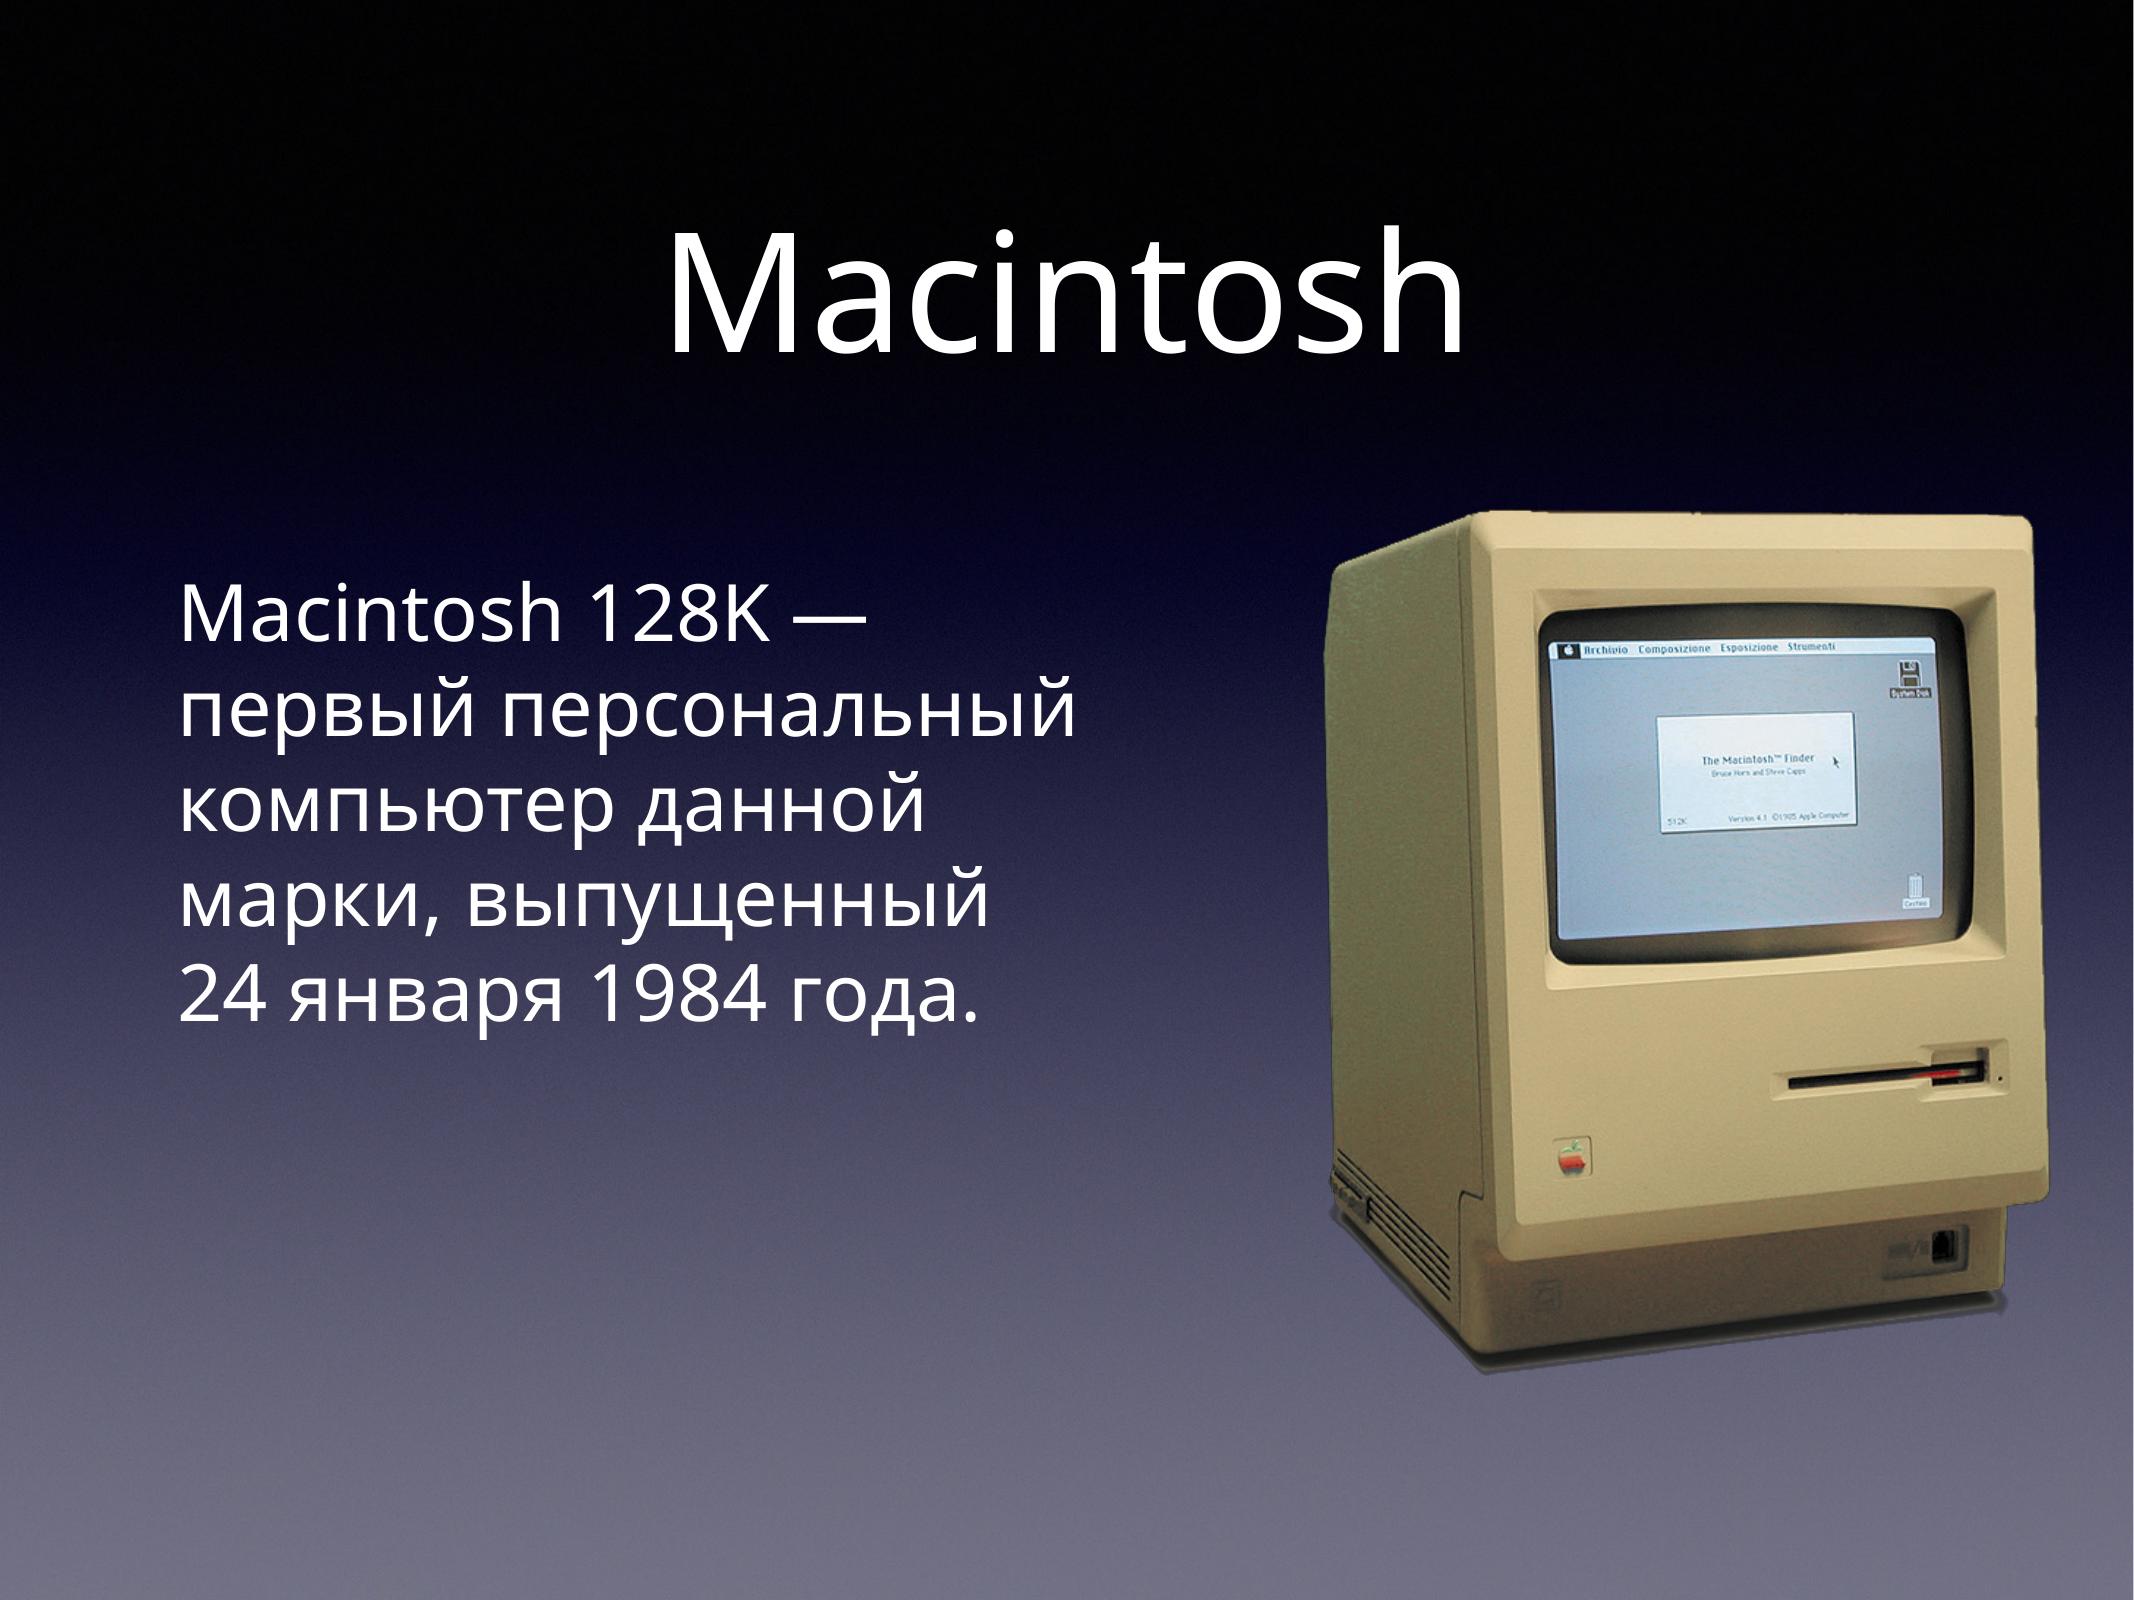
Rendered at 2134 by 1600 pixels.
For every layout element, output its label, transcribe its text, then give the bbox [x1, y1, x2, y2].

picture [0, 0, 2134, 1600]
text_box Macintosh [650, 177, 1483, 395]
text_box Macintosh 128K — первый персональный компьютер данной марки, выпущенный 24 января 1984 года. [169, 554, 1091, 1046]
